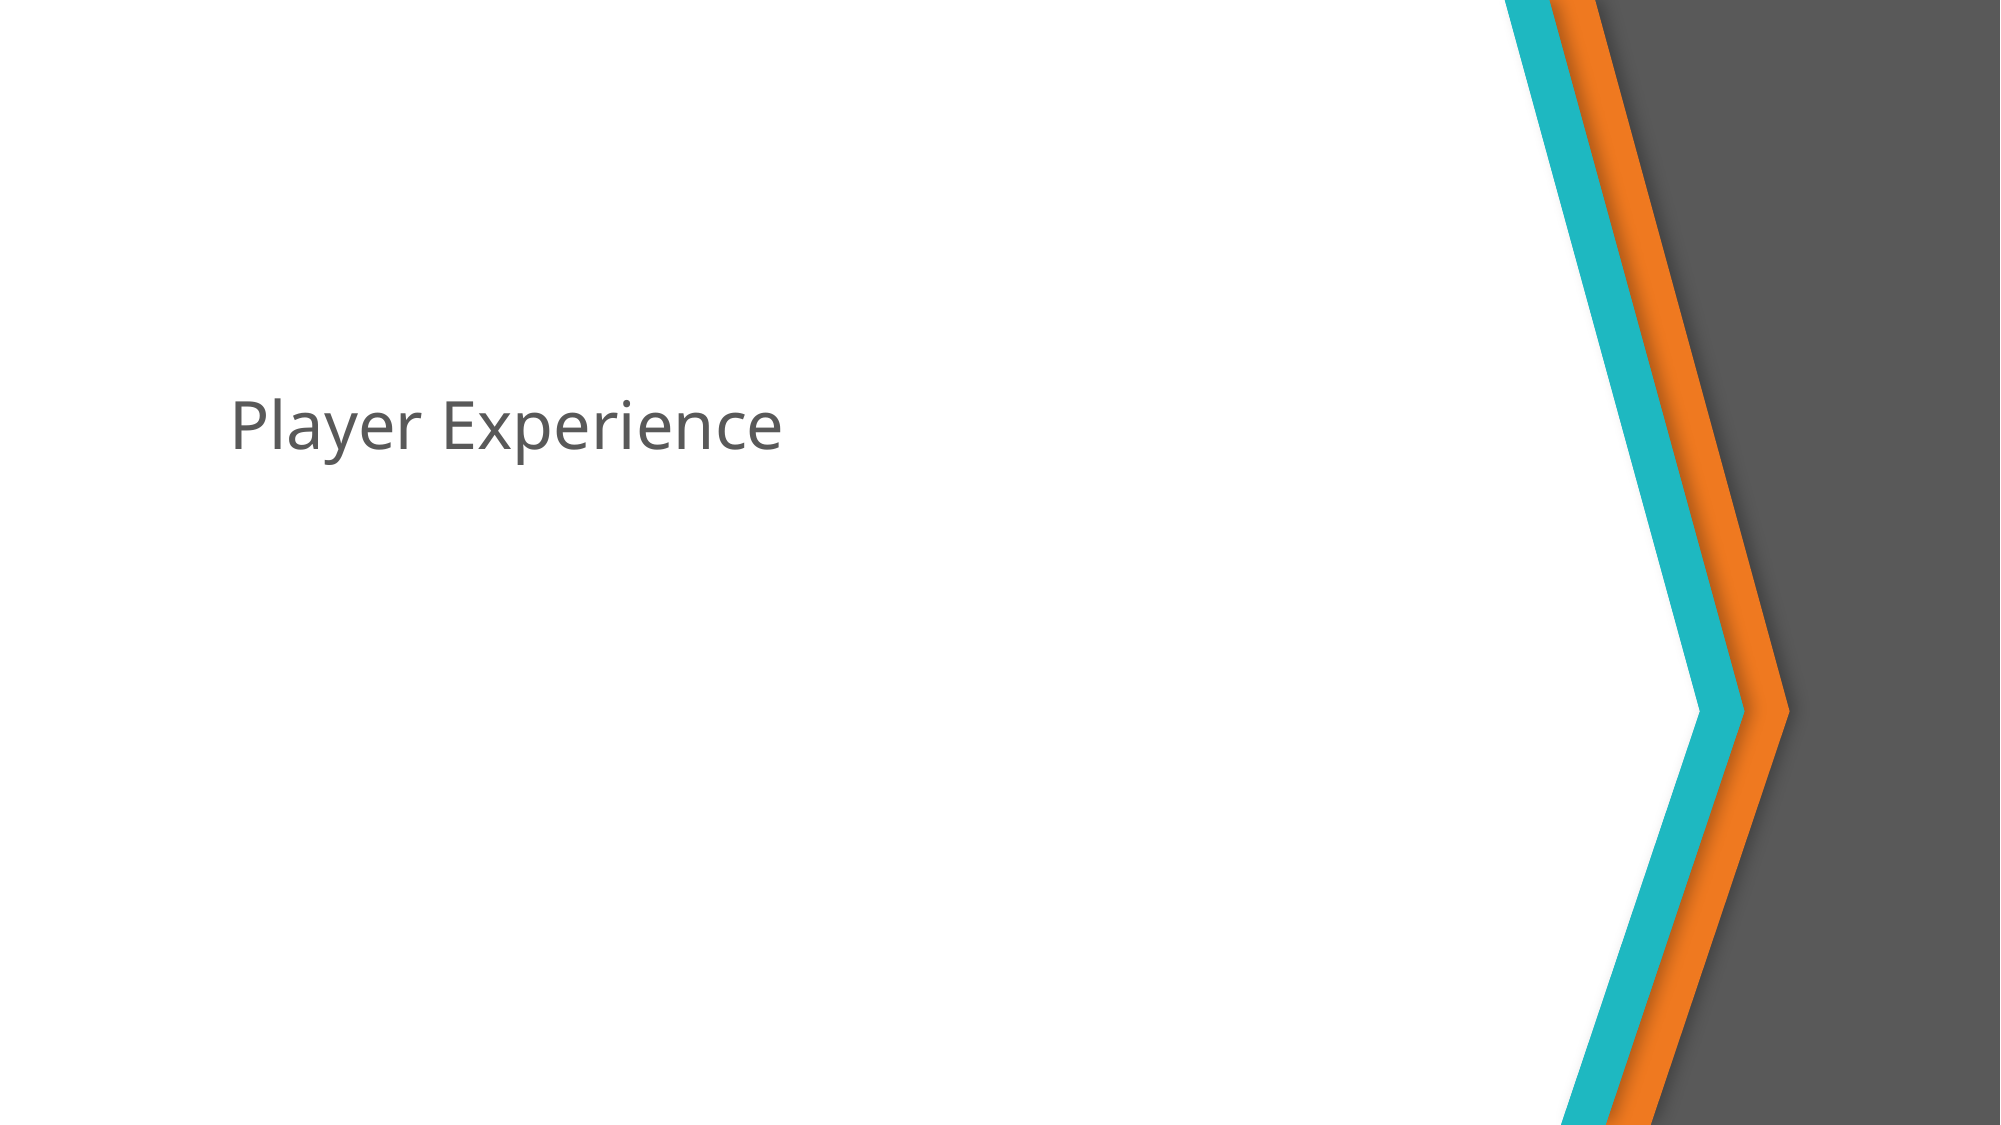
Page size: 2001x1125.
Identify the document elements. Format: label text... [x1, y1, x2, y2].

title Player Experience [214, 216, 1535, 472]
